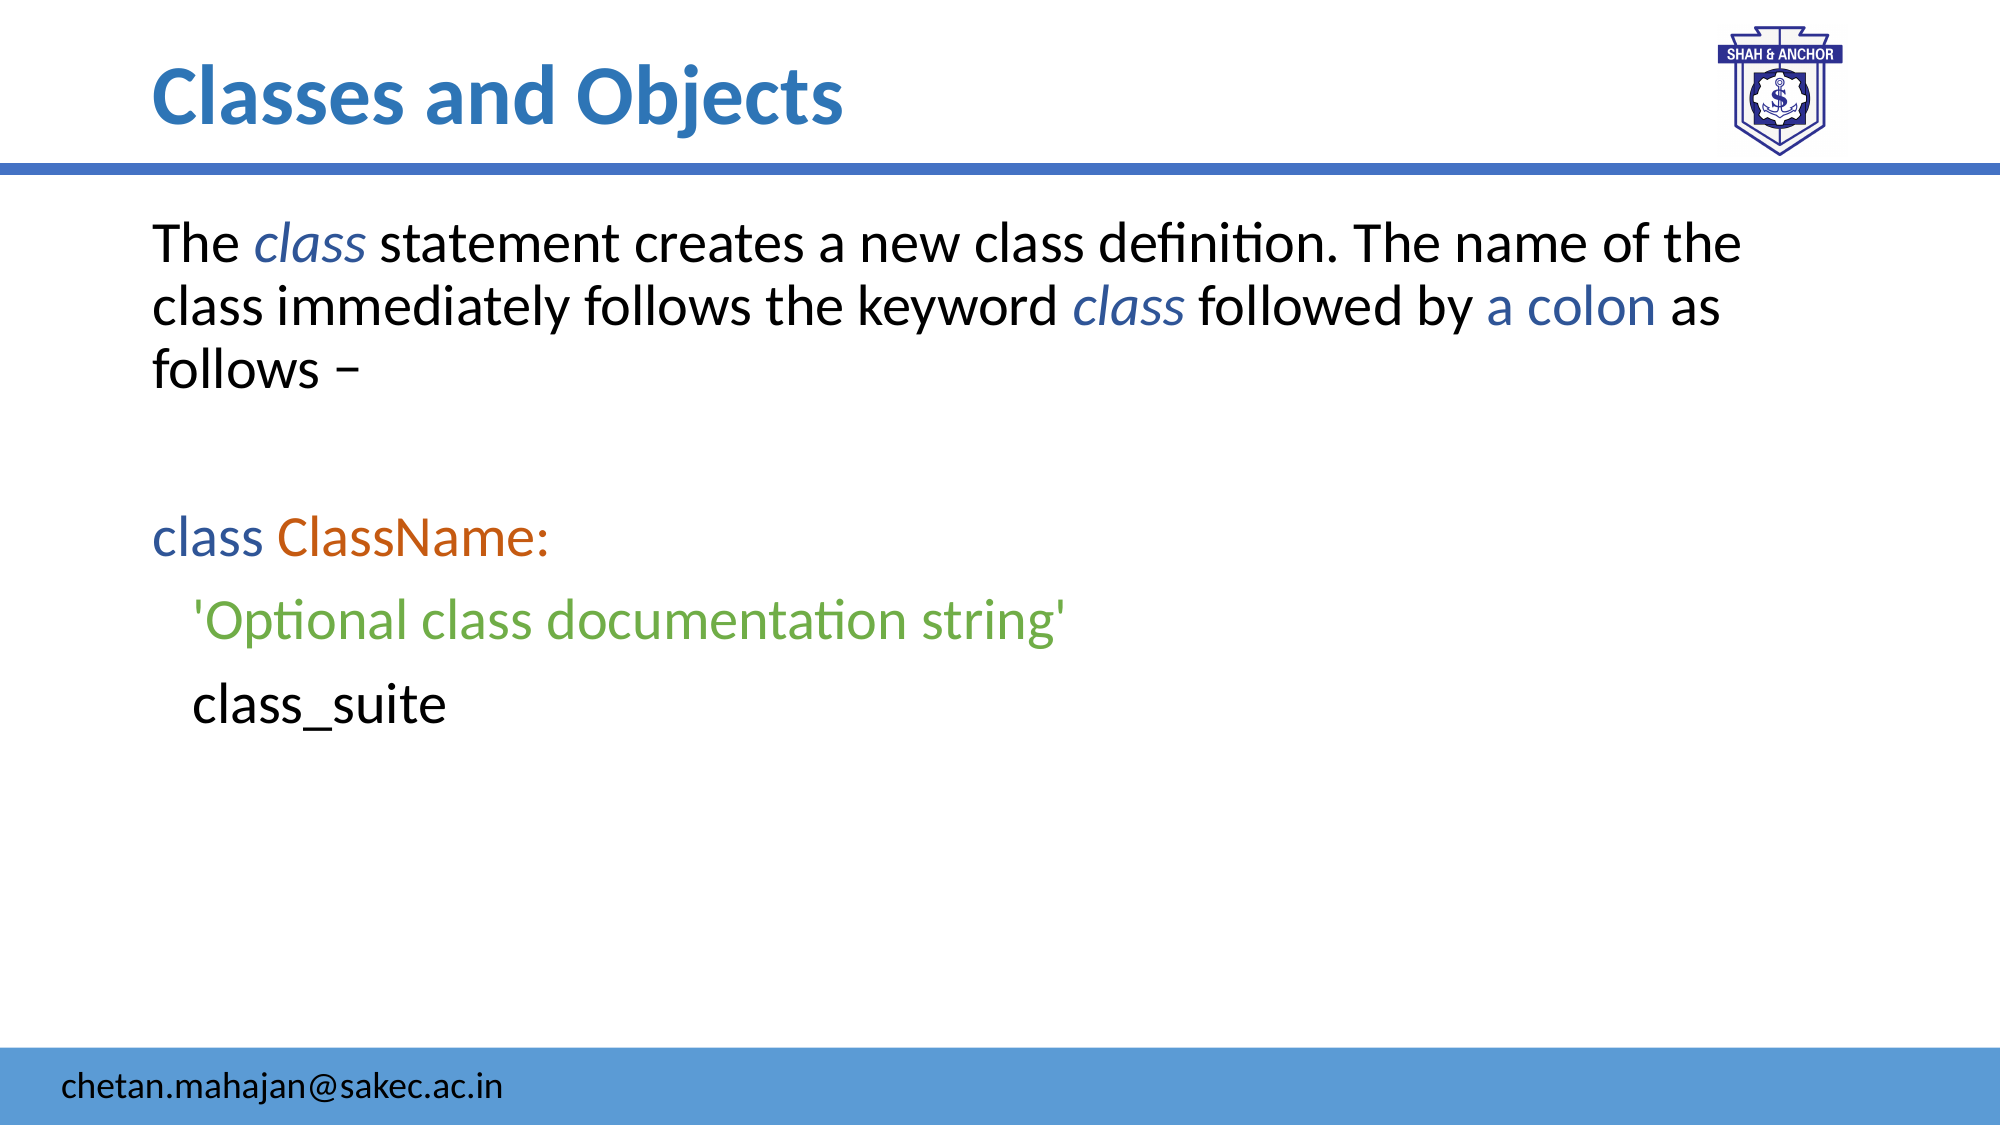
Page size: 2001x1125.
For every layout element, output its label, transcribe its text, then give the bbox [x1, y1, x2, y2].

title Classes and Objects [137, 42, 1700, 150]
footer chetan.mahajan@sakec.ac.in [46, 1053, 722, 1114]
list The class statement creates a new class definition. The name of the class immediately follows the keyword class followed by a colon as follows − class ClassName: 'Optional class documentation string' class_suite [137, 204, 1863, 1029]
